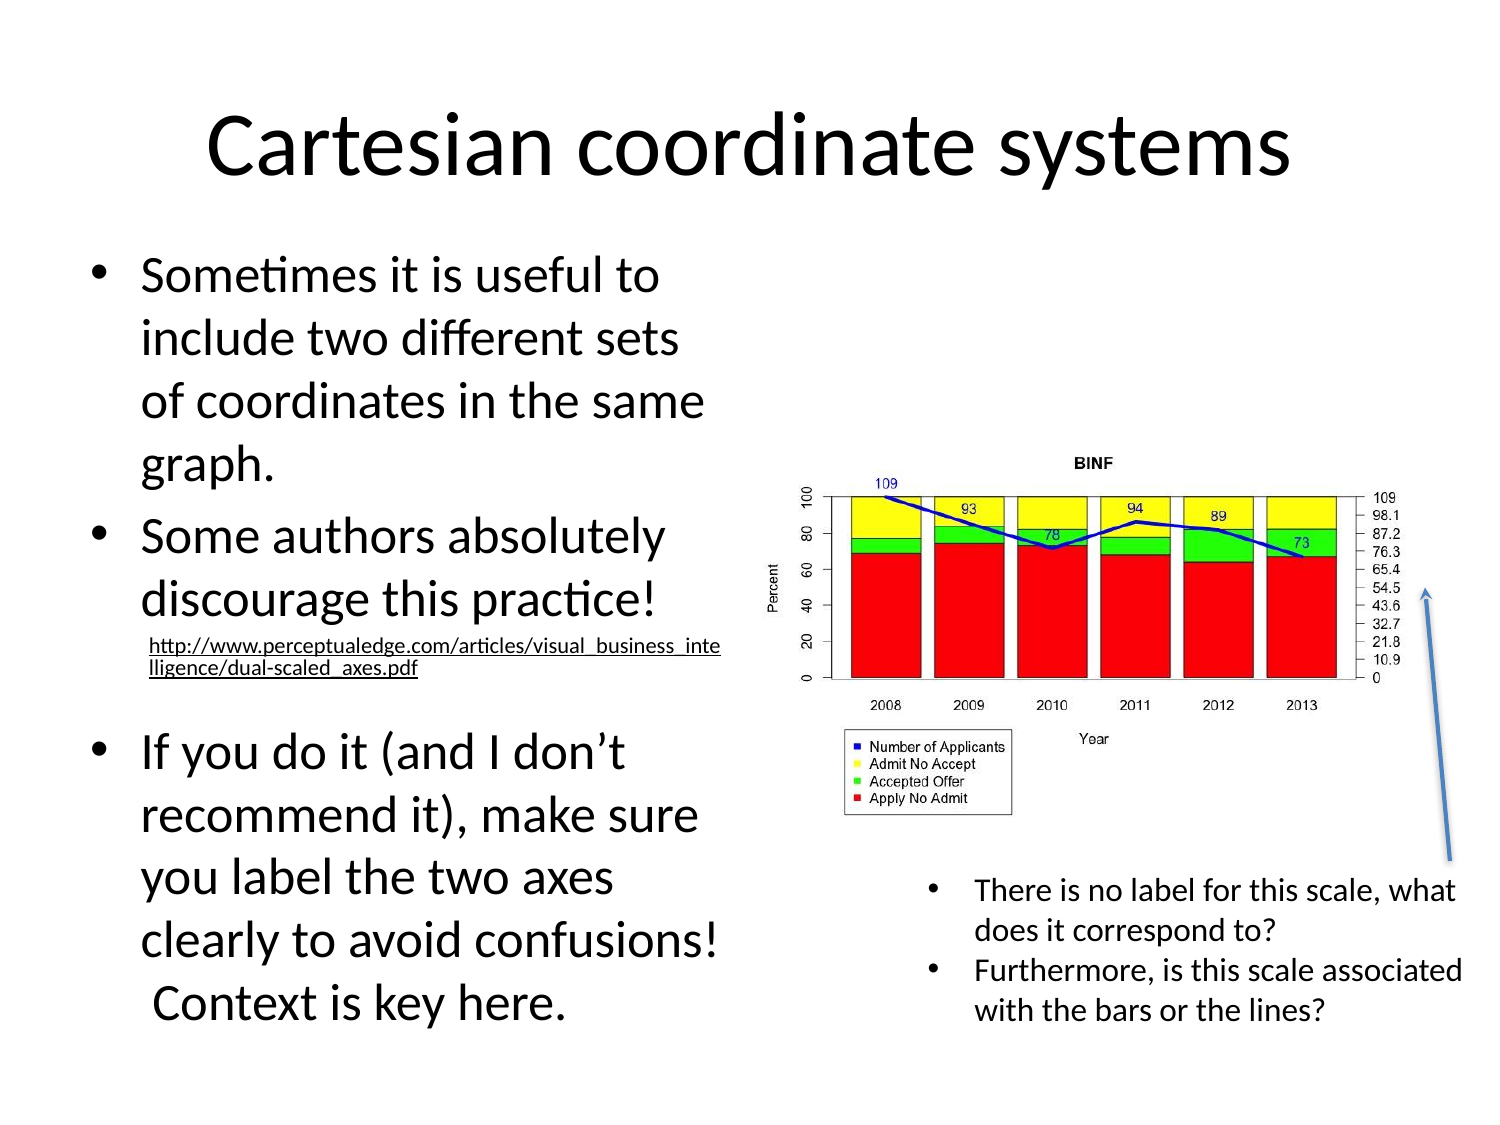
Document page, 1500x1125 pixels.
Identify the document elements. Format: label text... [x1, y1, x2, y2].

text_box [1424, 587, 1451, 862]
title Cartesian coordinate systems [75, 45, 1425, 233]
text_box There is no label for this scale, what does it correspond to? Furthermore, is this scale associated with the bars or the lines? [912, 861, 1500, 1076]
list Sometimes it is useful to include two different sets of coordinates in the same graph. Some authors absolutely discourage this practice! http://www.perceptualedge.com/articles/visual_business_intelligence/dual-scaled_axes.pdf If you do it (and I don’t recommend it), make sure you label the two axes clearly to avoid confusions! Context is key here. [75, 232, 738, 1079]
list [762, 262, 1426, 1006]
